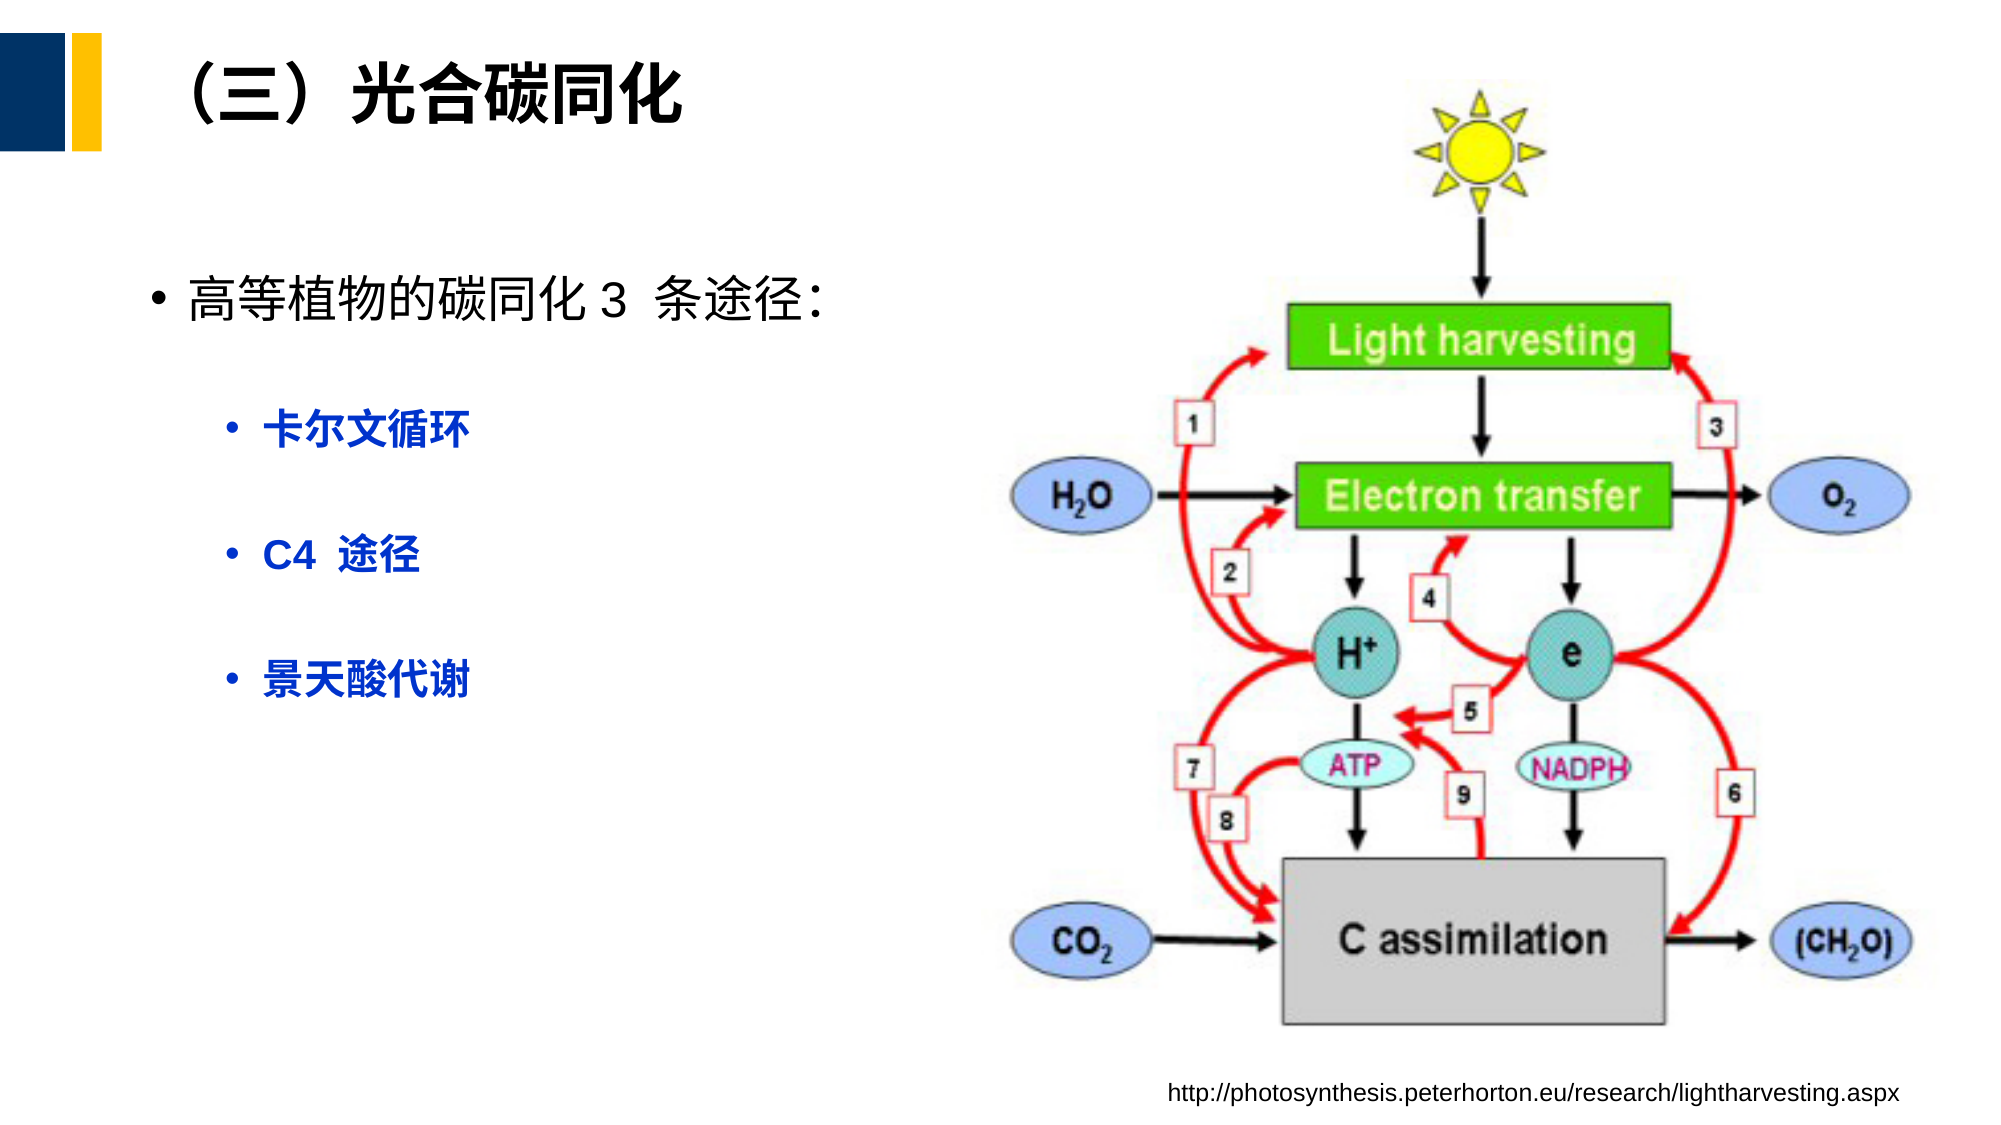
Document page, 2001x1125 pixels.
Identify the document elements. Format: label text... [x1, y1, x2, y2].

list 高等植物的碳同化3 条途径： 卡尔文循环 C4 途径 景天酸代谢 [135, 200, 1950, 1092]
text_box http://photosynthesis.peterhorton.eu/research/lightharvesting.aspx [1082, 1069, 1987, 1114]
title （三）光合碳同化 [135, 33, 1950, 152]
picture [981, 79, 1950, 1046]
